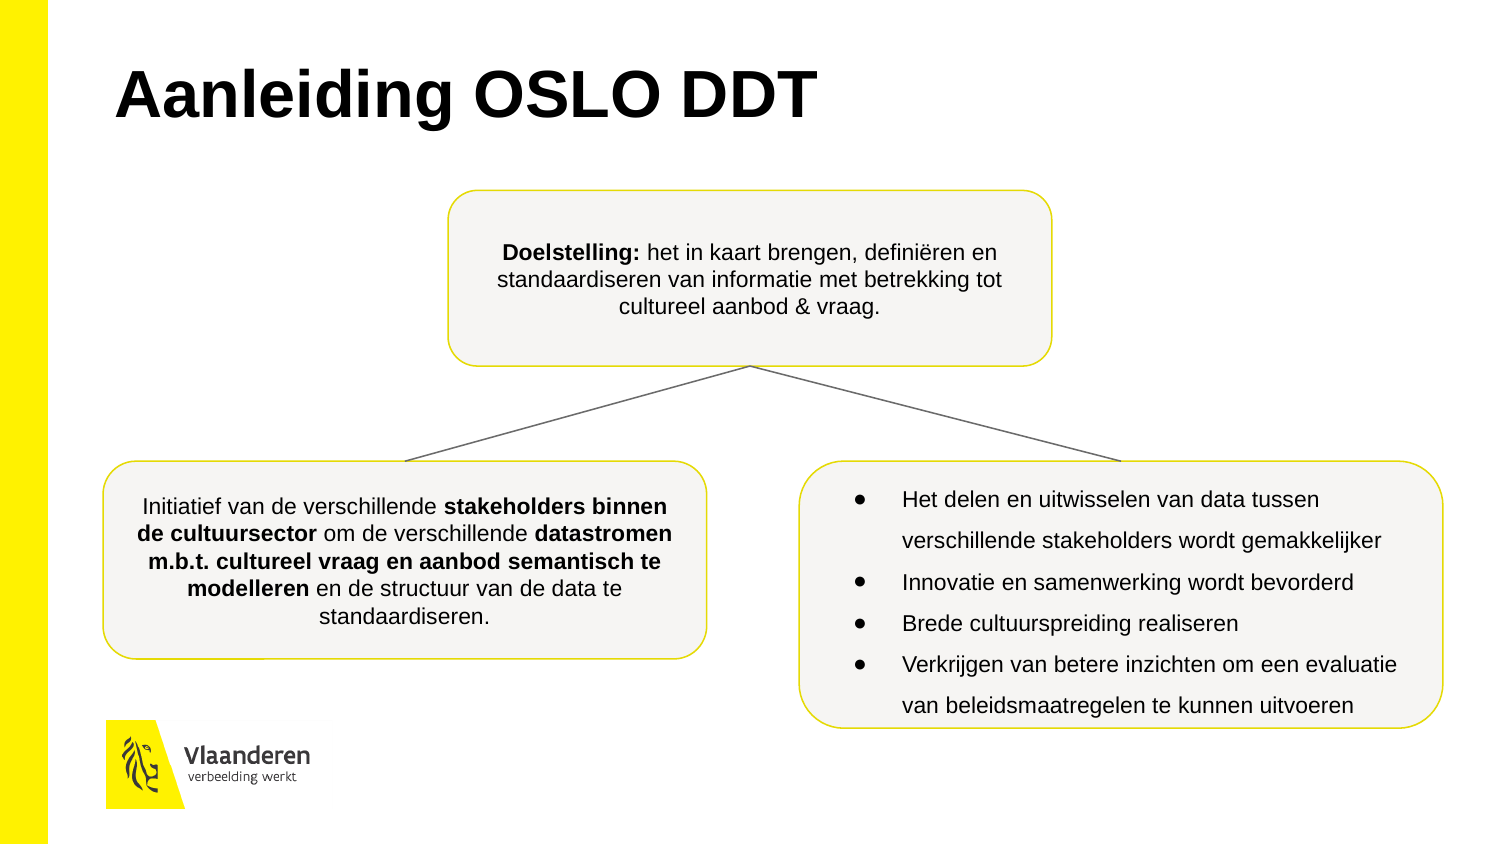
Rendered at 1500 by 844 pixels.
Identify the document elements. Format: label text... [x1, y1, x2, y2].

text_box Aanleiding OSLO DDT [103, 44, 1397, 167]
text_box Doelstelling: het in kaart brengen, definiëren en standaardiseren van informatie met betrekking tot cultureel aanbod & vraag. [448, 190, 1052, 364]
picture [106, 720, 333, 809]
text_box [404, 365, 748, 462]
text_box Initiatief van de verschillende stakeholders binnen de cultuursector om de verschillende datastromen m.b.t. cultureel vraag en aanbod semantisch te modelleren en de structuur van de data te standaardiseren. [103, 461, 707, 659]
text_box Het delen en uitwisselen van data tussen verschillende stakeholders wordt gemakkelijker Innovatie en samenwerking wordt bevorderd Brede cultuurspreiding realiseren Verkrijgen van betere inzichten om een evaluatie van beleidsmaatregelen te kunnen uitvoeren [799, 461, 1443, 729]
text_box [749, 365, 1122, 462]
